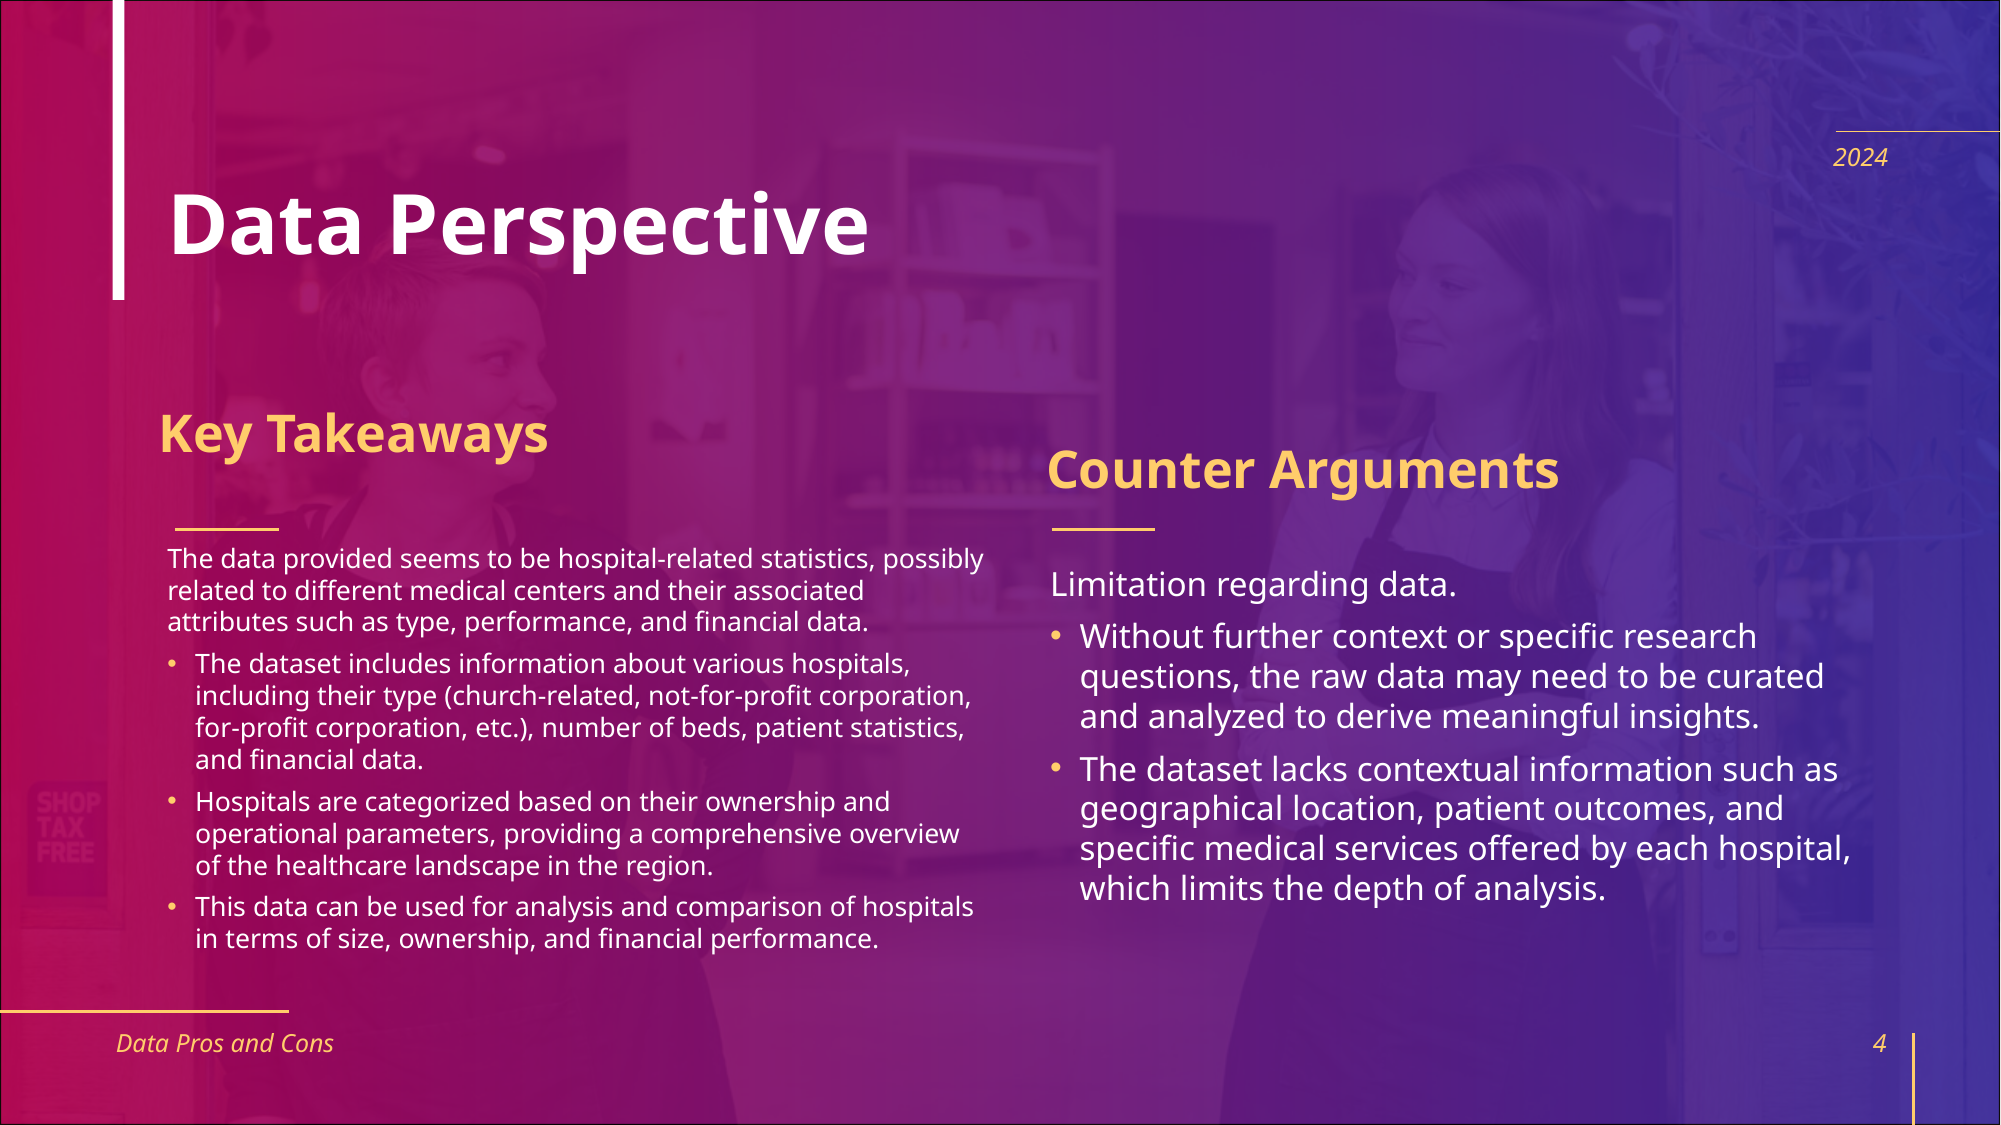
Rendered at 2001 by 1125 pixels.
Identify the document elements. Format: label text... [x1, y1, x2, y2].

title Data Perspective [152, 118, 1878, 337]
list Key Takeaways [143, 336, 990, 472]
list Counter Arguments [1030, 372, 1882, 508]
list Limitation regarding data. Without further context or specific research questions, the raw data may need to be curated and analyzed to derive meaningful insights. The dataset lacks contextual information such as geographical location, patient outcomes, and specific medical services offered by each hospital, which limits the depth of analysis. [1035, 555, 1886, 988]
list 2024 [1818, 137, 1919, 192]
list The data provided seems to be hospital-related statistics, possibly related to different medical centers and their associated attributes such as type, performance, and financial data. The dataset includes information about various hospitals, including their type (church-related, not-for-profit corporation, for-profit corporation, etc.), number of beds, patient statistics, and financial data. Hospitals are categorized based on their ownership and operational parameters, providing a comprehensive overview of the healthcare landscape in the region. This data can be used for analysis and comparison of hospitals in terms of size, ownership, and financial performance. [152, 533, 999, 989]
footer Data Pros and Cons [100, 1015, 636, 1075]
slide_number 4 [1451, 1015, 1902, 1075]
